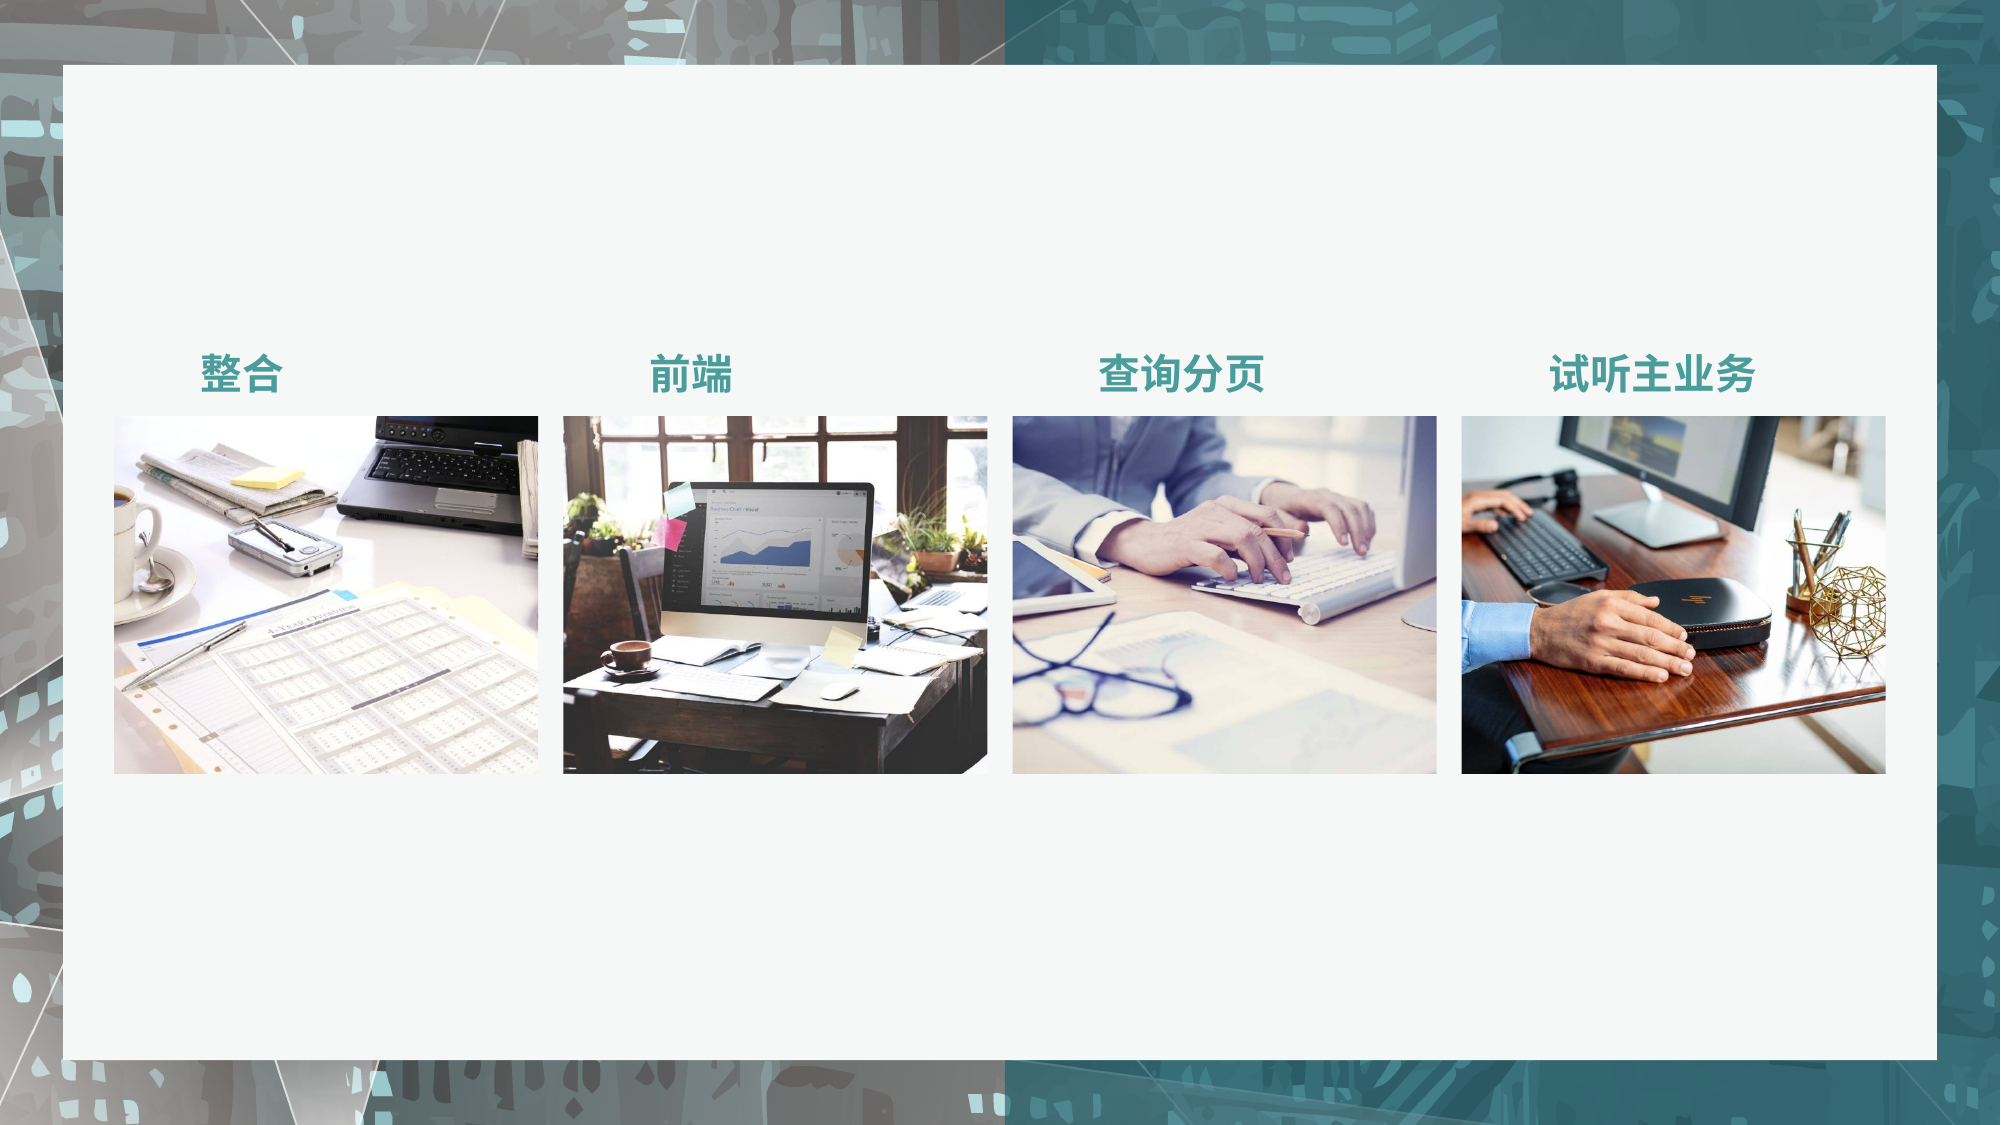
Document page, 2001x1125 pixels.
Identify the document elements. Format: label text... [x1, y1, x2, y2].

text_box 整合 [185, 340, 299, 405]
text_box 查询分页 [1084, 340, 1281, 405]
picture [0, 0, 1004, 1125]
picture [563, 416, 988, 774]
picture [1461, 416, 1886, 774]
text_box 前端 [634, 340, 748, 405]
picture [114, 416, 539, 774]
picture [1012, 416, 1437, 774]
text_box 试听主业务 [1533, 340, 1772, 405]
